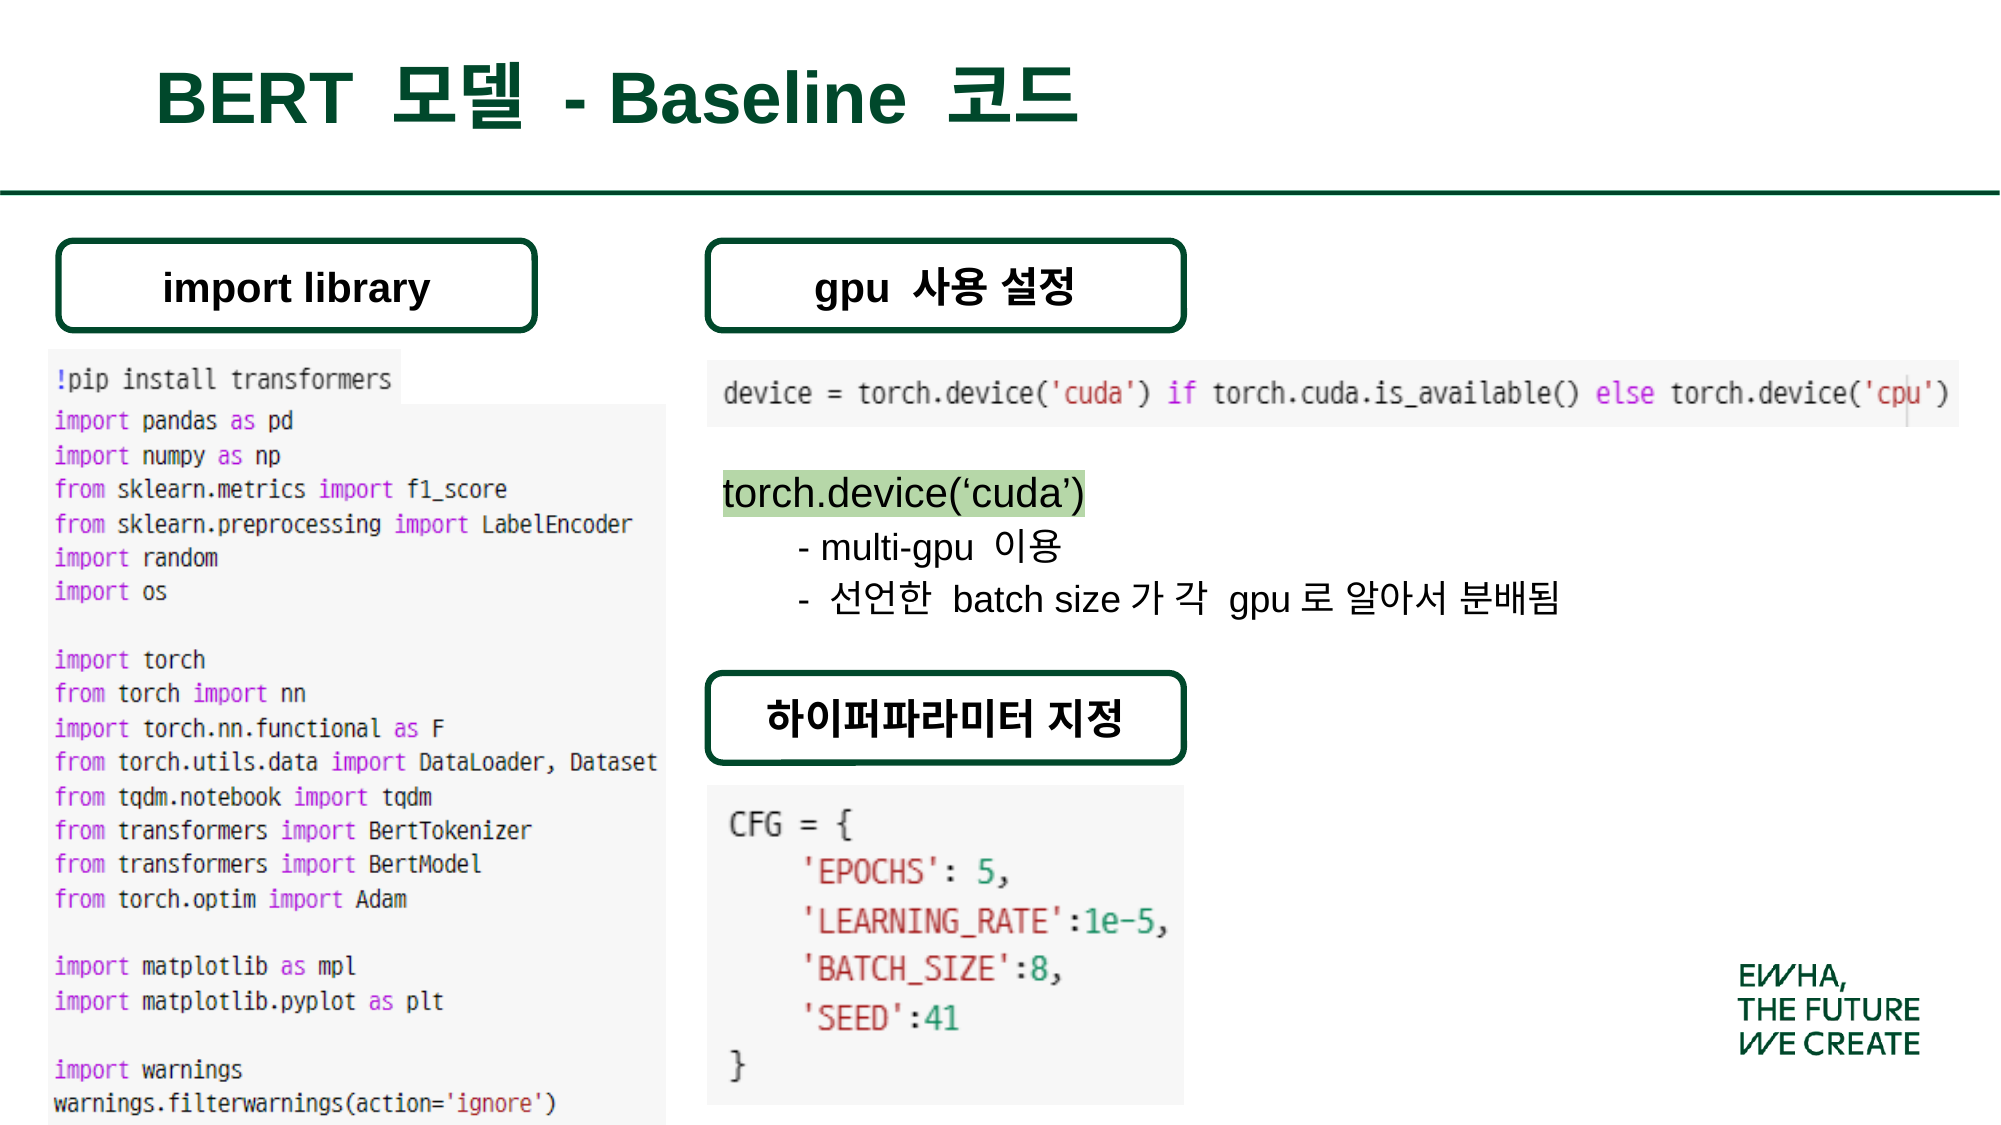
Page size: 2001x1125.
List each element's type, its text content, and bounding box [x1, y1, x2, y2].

title BERT 모델 - Baseline 코드 [140, 32, 1792, 167]
text_box 하이퍼파라미터 지정 [707, 672, 1184, 763]
text_box import library [58, 240, 535, 331]
text_box torch.device(‘cuda’) - multi-gpu 이용 - 선언한 batch size가 각 gpu로 알아서 분배됨 [707, 443, 1959, 635]
text_box gpu 사용 설정 [707, 240, 1184, 331]
picture [0, 0, 2000, 1125]
